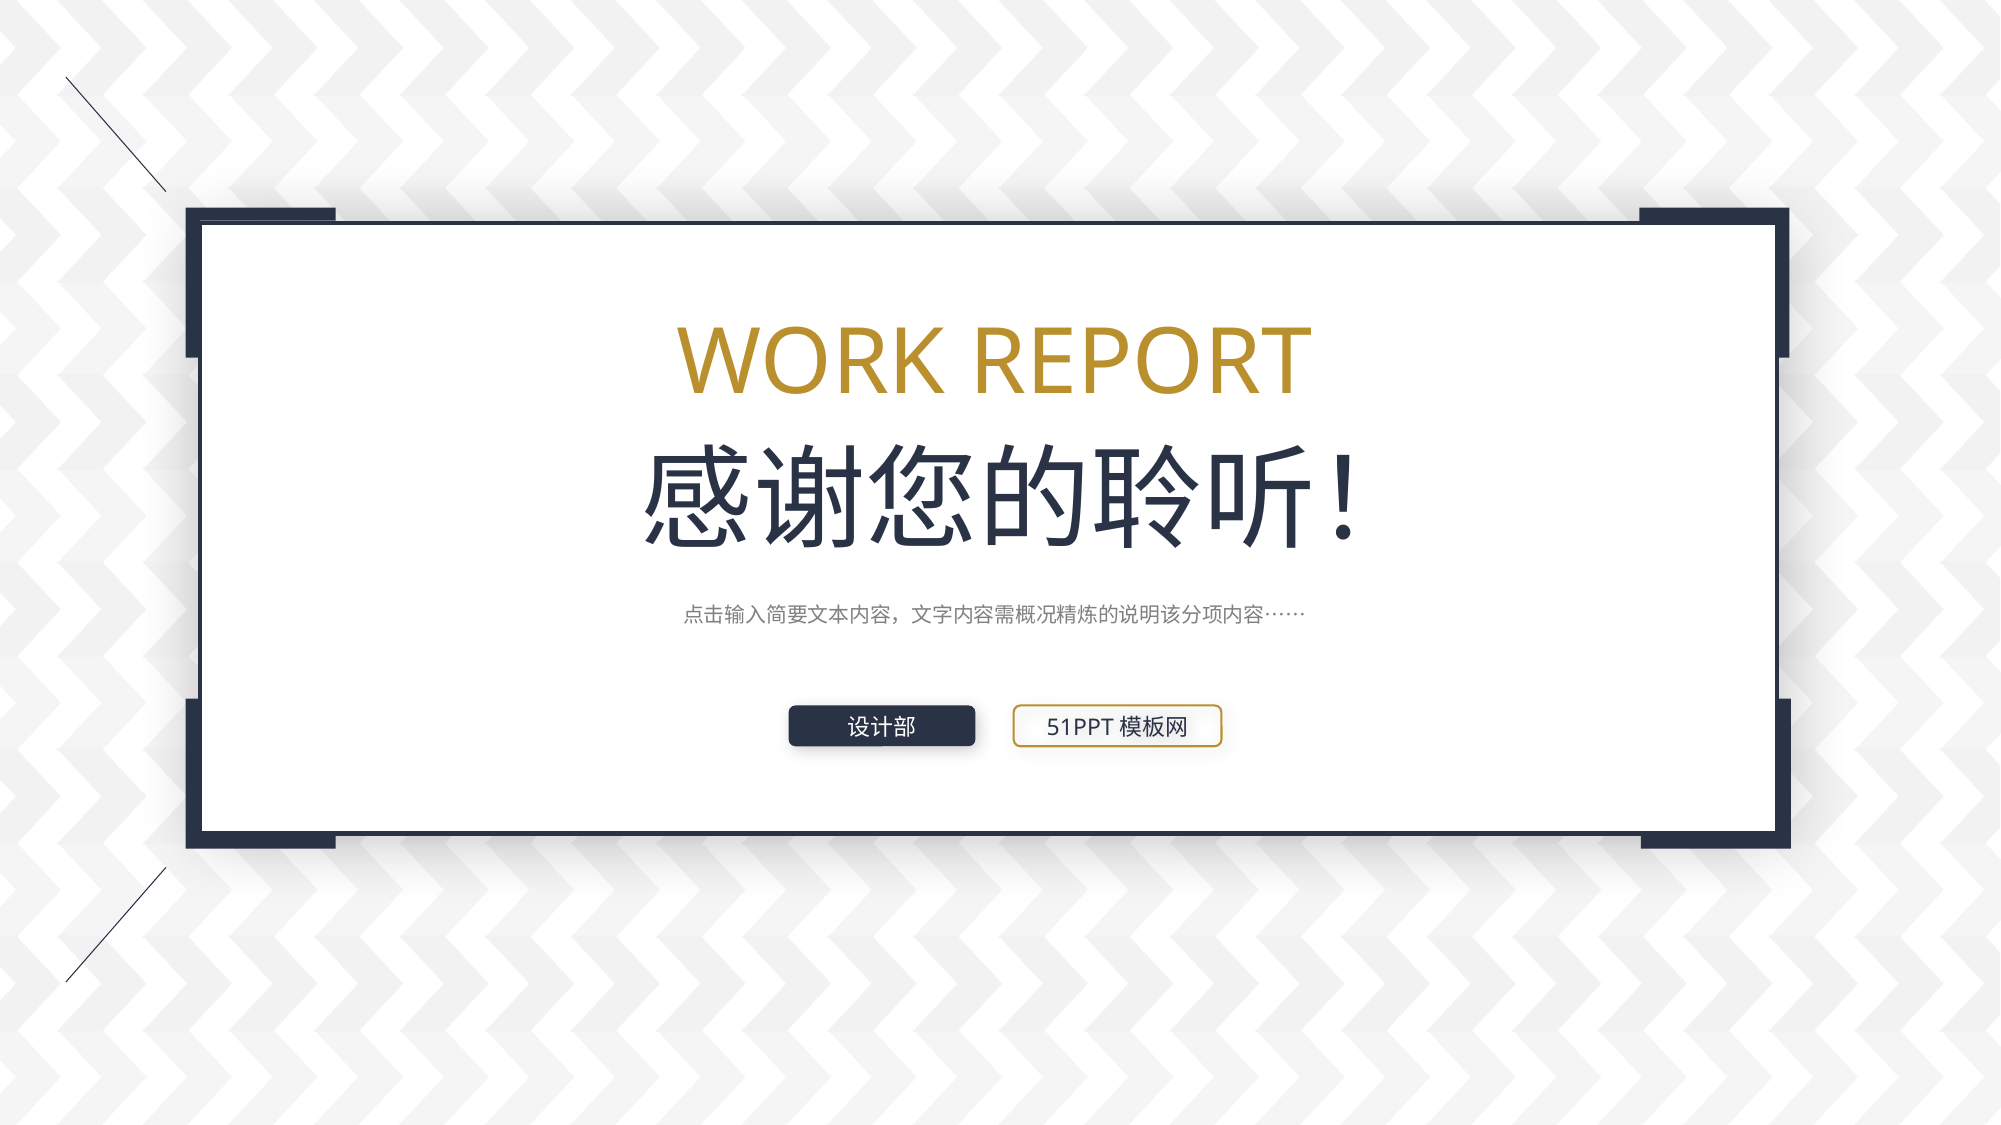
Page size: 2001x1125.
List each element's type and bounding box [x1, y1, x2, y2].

text_box [65, 76, 1895, 982]
